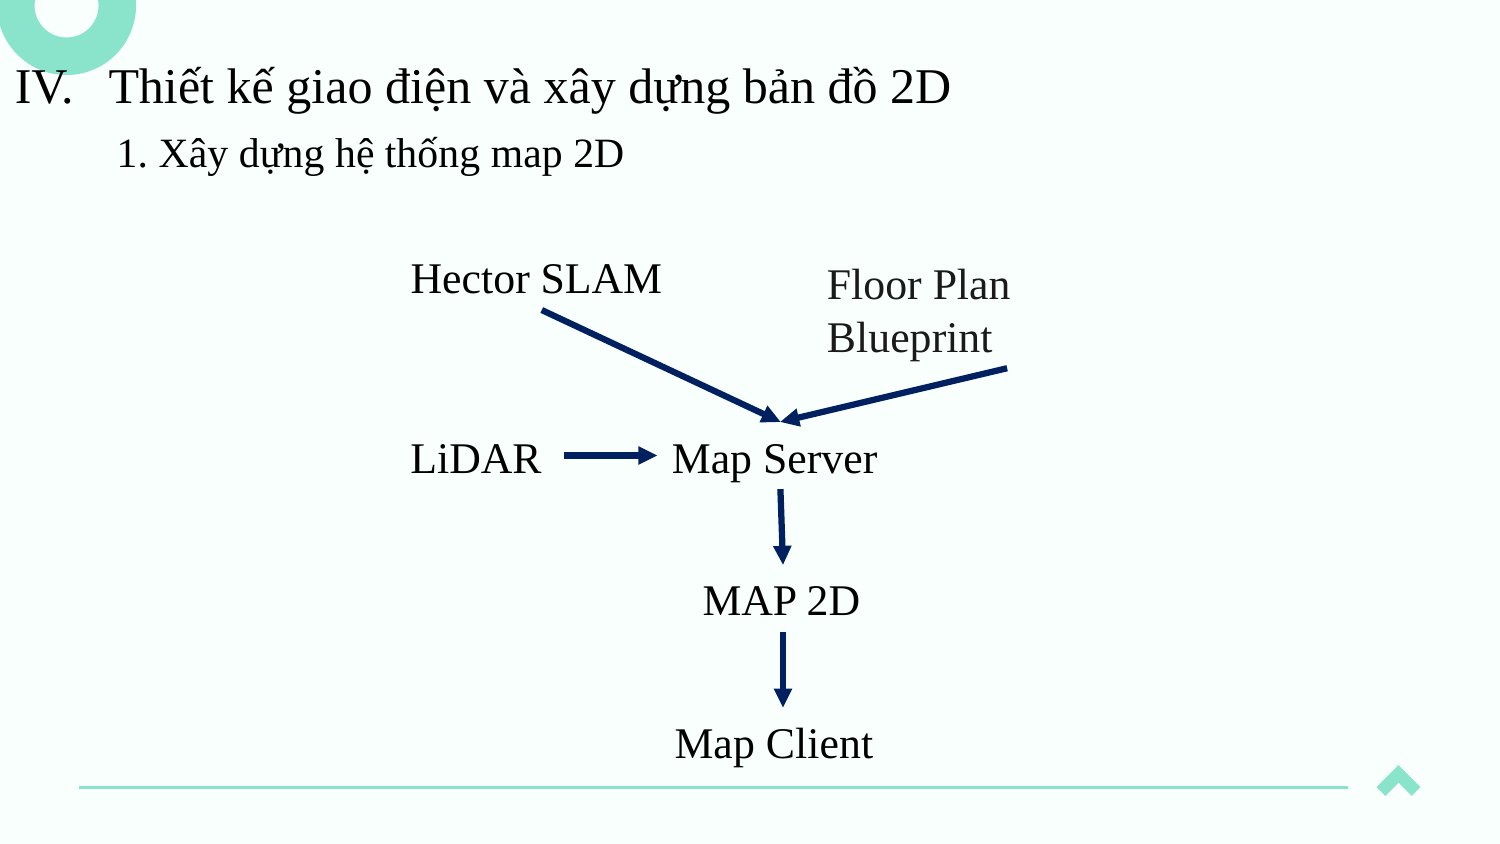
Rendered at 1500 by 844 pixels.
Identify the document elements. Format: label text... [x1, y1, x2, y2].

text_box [785, 369, 1008, 423]
text_box LiDAR [395, 421, 565, 490]
text_box Map Server [657, 430, 904, 490]
text_box MAP 2D [687, 564, 879, 632]
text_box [541, 310, 781, 423]
text_box Thiết kế giao điện và xây dựng bản đồ 2D [0, 46, 1331, 121]
text_box Hector SLAM [395, 242, 688, 311]
text_box Map Client [659, 707, 907, 775]
text_box 1. Xây dựng hệ thống map 2D [101, 118, 859, 183]
text_box Floor Plan Blueprint [812, 248, 1203, 369]
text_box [780, 489, 784, 565]
